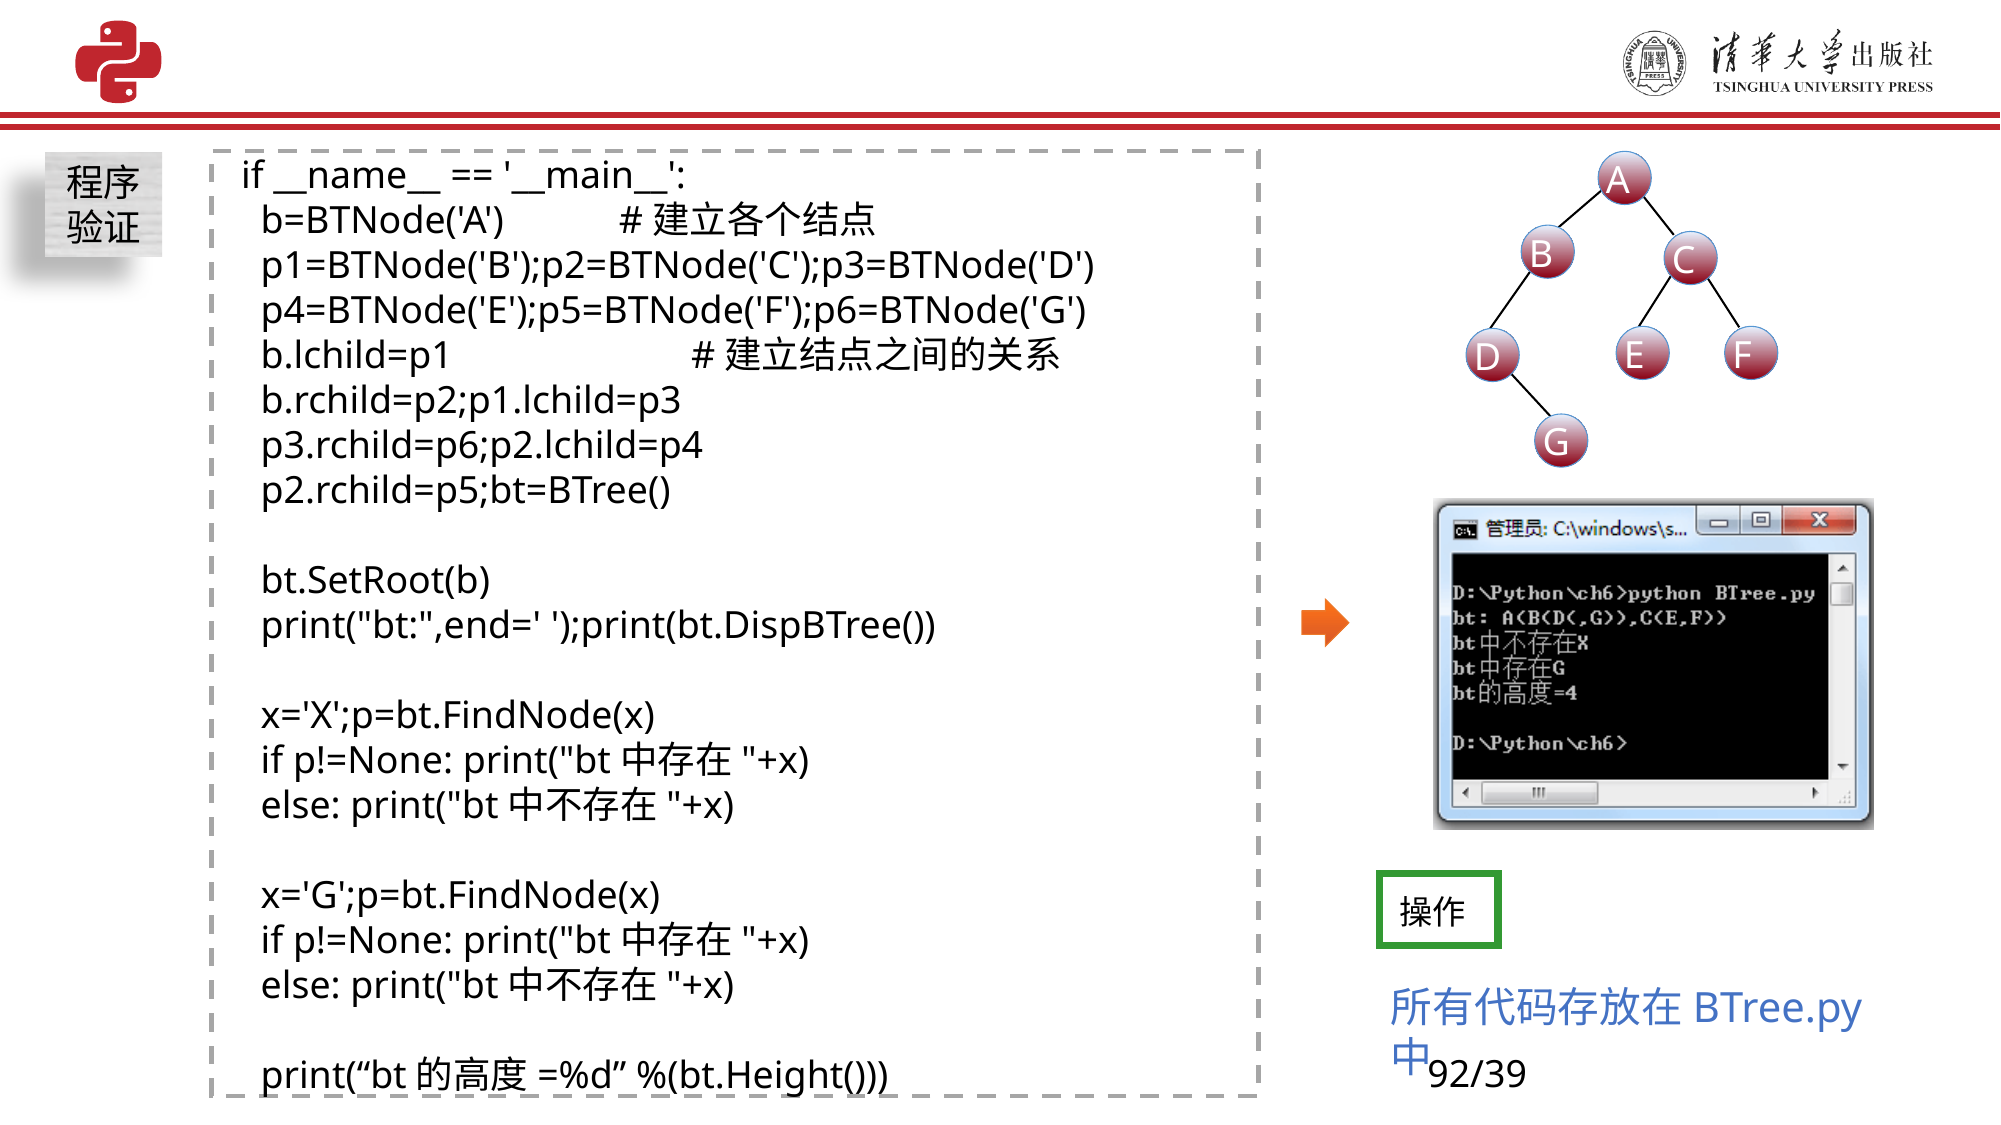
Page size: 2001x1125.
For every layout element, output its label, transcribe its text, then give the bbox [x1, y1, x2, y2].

slide_number 92/39 [1412, 1042, 1863, 1103]
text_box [1466, 151, 1778, 468]
text_box 程序验证 [45, 152, 163, 257]
text_box [1301, 598, 1350, 648]
picture [1433, 498, 1874, 830]
text_box 操作 [1373, 867, 1505, 952]
text_box if __name__ == '__main__': b=BTNode('A') #建立各个结点 p1=BTNode('B');p2=BTNode('C');p3=BTNode('D') p4=BTNode('E');p5=BTNode('F');p6=BTNode('G') b.lchild=p1 #建立结点之间的关系 b.rchild=p2;p1.lchild=p3 p3.rchild=p6;p2.lchild=p4 p2.rchild=p5;bt=BTree() bt.SetRoot(b) print("bt:",end=' ');print(bt.DispBTree()) x='X';p=bt.FindNode(x) if p!=None: print("bt中存在"+x) else: print("bt中不存在"+x) x='G';p=bt.FindNode(x) if p!=None: print("bt中存在"+x) else: print("bt中不存在"+x) print(“bt的高度=%d” %(bt.Height())) [211, 150, 1259, 1097]
text_box 所有代码存放在BTree.py中 [1375, 973, 1927, 1089]
